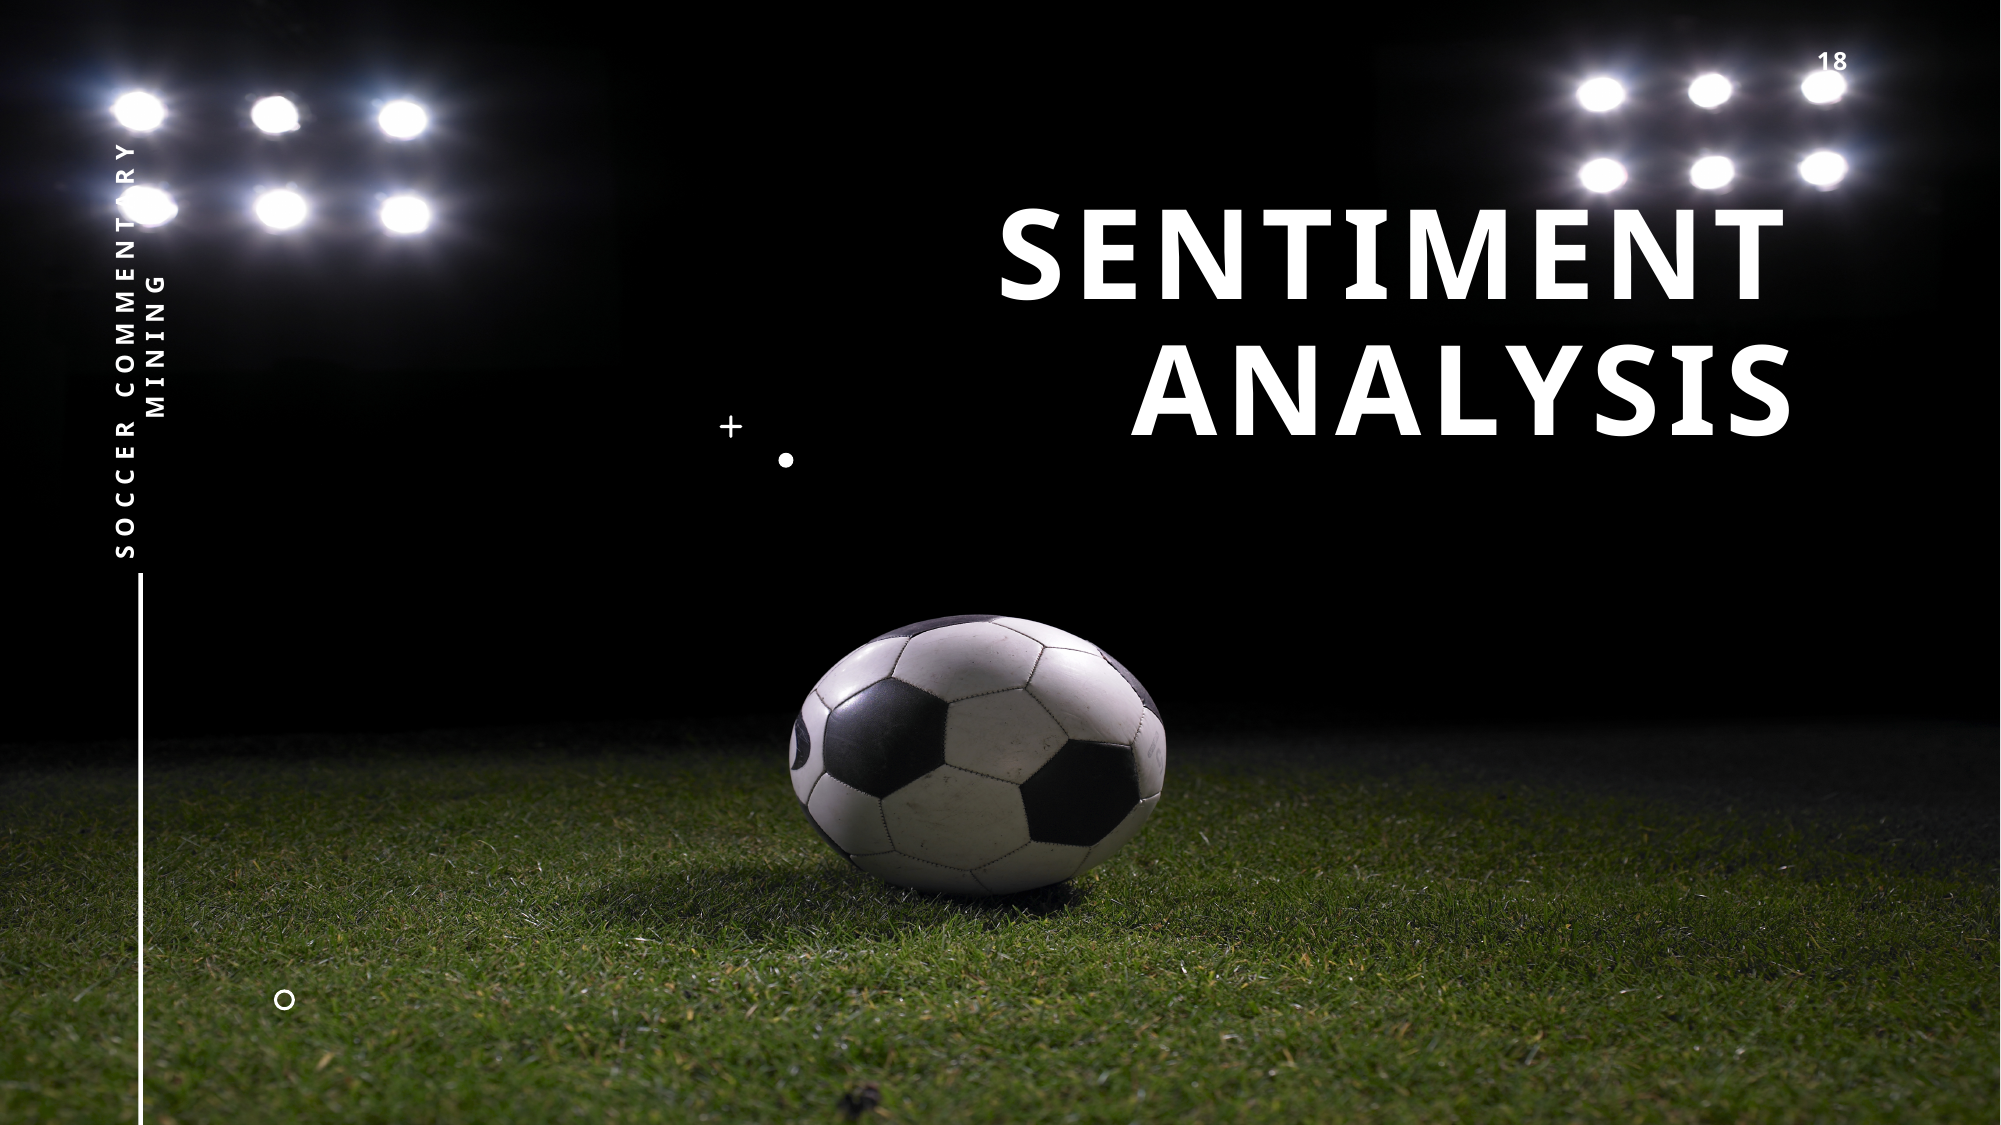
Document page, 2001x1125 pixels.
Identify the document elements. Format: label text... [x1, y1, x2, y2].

picture [0, 0, 2001, 1125]
footer SOCCER COMMENTARY MINING [108, 119, 169, 577]
slide_number 18 [1412, 33, 1863, 93]
title SENTIMENT ANALYSIS [438, 96, 1811, 470]
